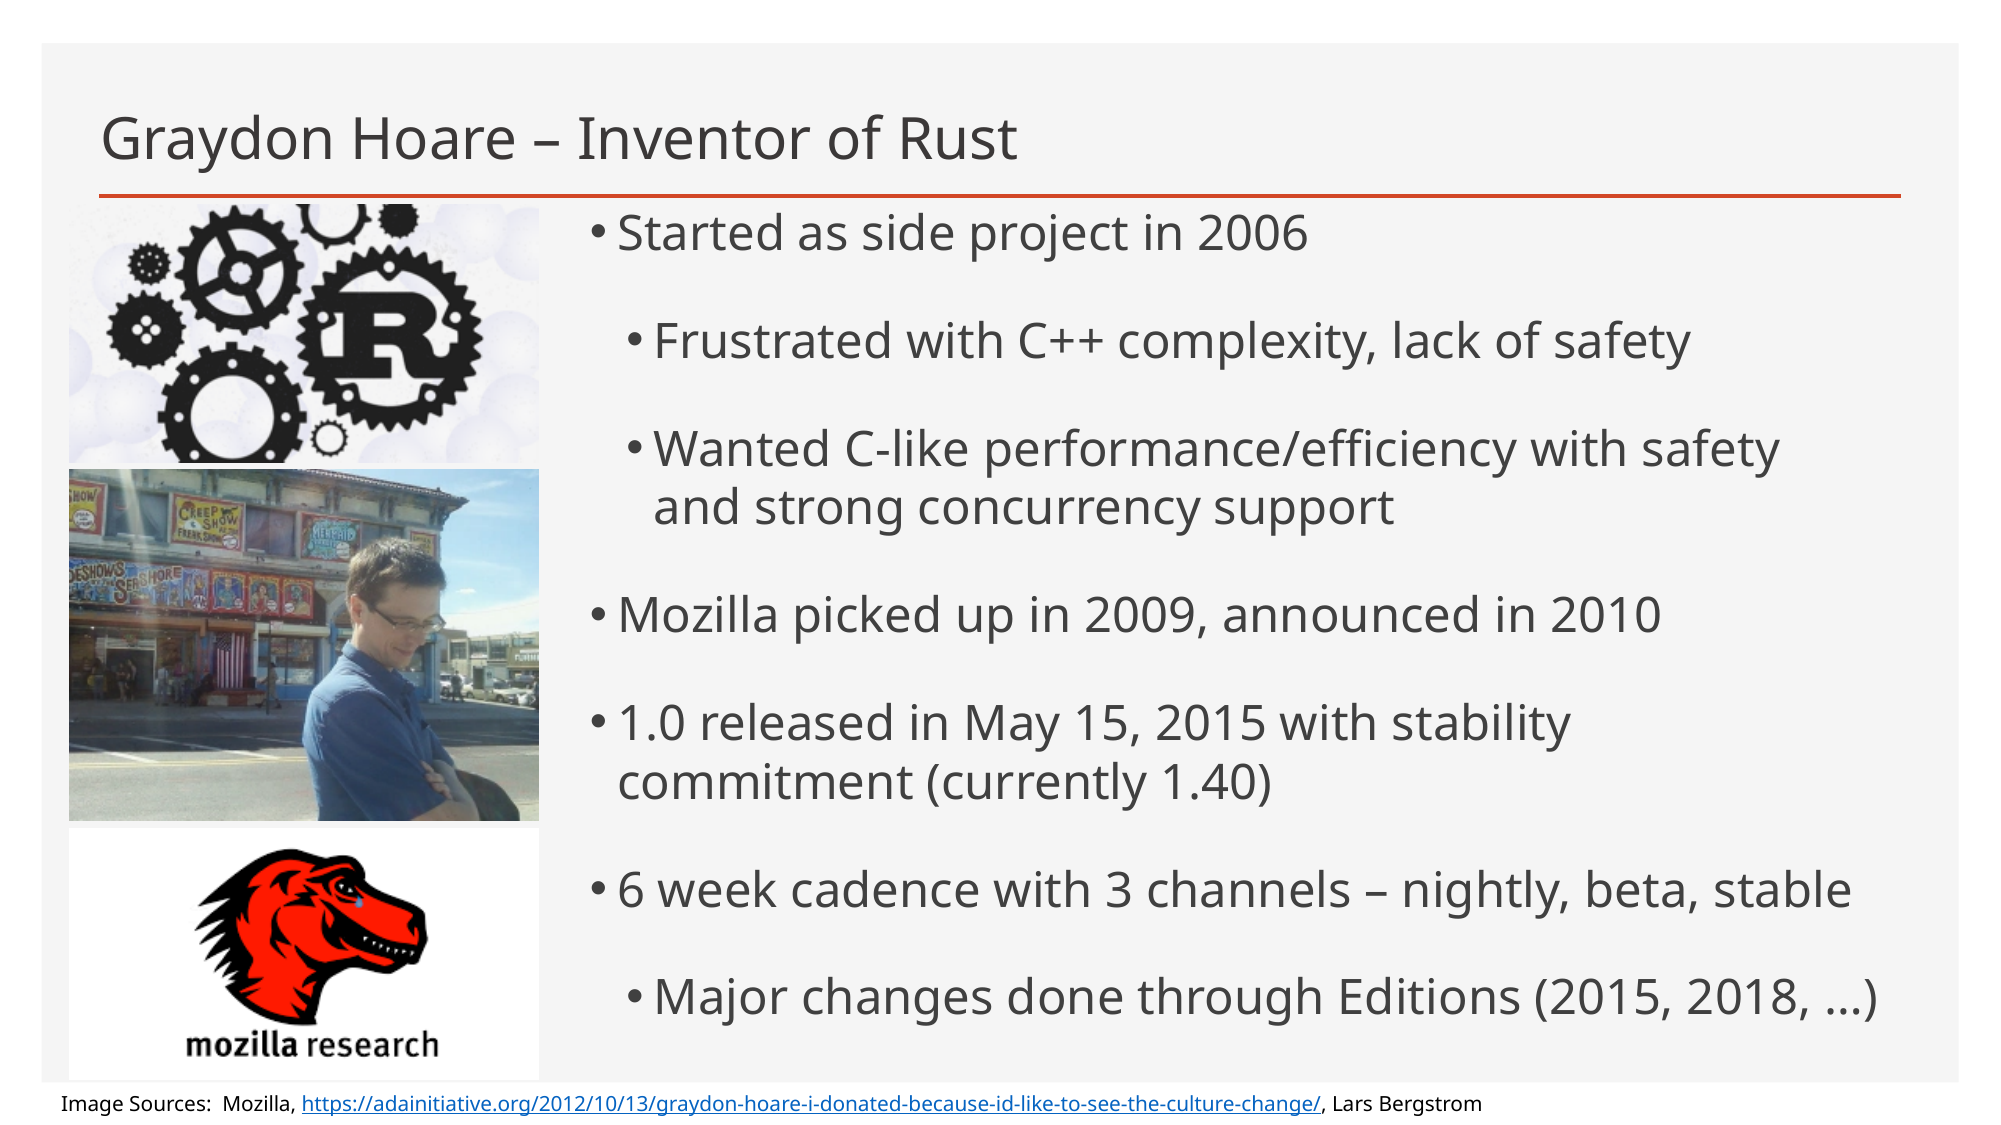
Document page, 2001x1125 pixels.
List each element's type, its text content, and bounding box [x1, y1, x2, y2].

picture [69, 469, 539, 821]
text_box Image Sources: Mozilla, https://adainitiative.org/2012/10/13/graydon-hoare-i-donated-because-id-like-to-see-the-culture-change/, Lars Bergstrom [46, 1082, 1957, 1125]
picture [69, 828, 539, 1080]
title Graydon Hoare – Inventor of Rust [85, 73, 1214, 179]
list Started as side project in 2006 Frustrated with C++ complexity, lack of safety Wanted C-like performance/efficiency with safety and strong concurrency support Mozilla picked up in 2009, announced in 2010 1.0 released in May 15, 2015 with stability commitment (currently 1.40) 6 week cadence with 3 channels – nightly, beta, stable Major changes done through Editions (2015, 2018, …) [574, 193, 1897, 1082]
picture [69, 204, 539, 463]
